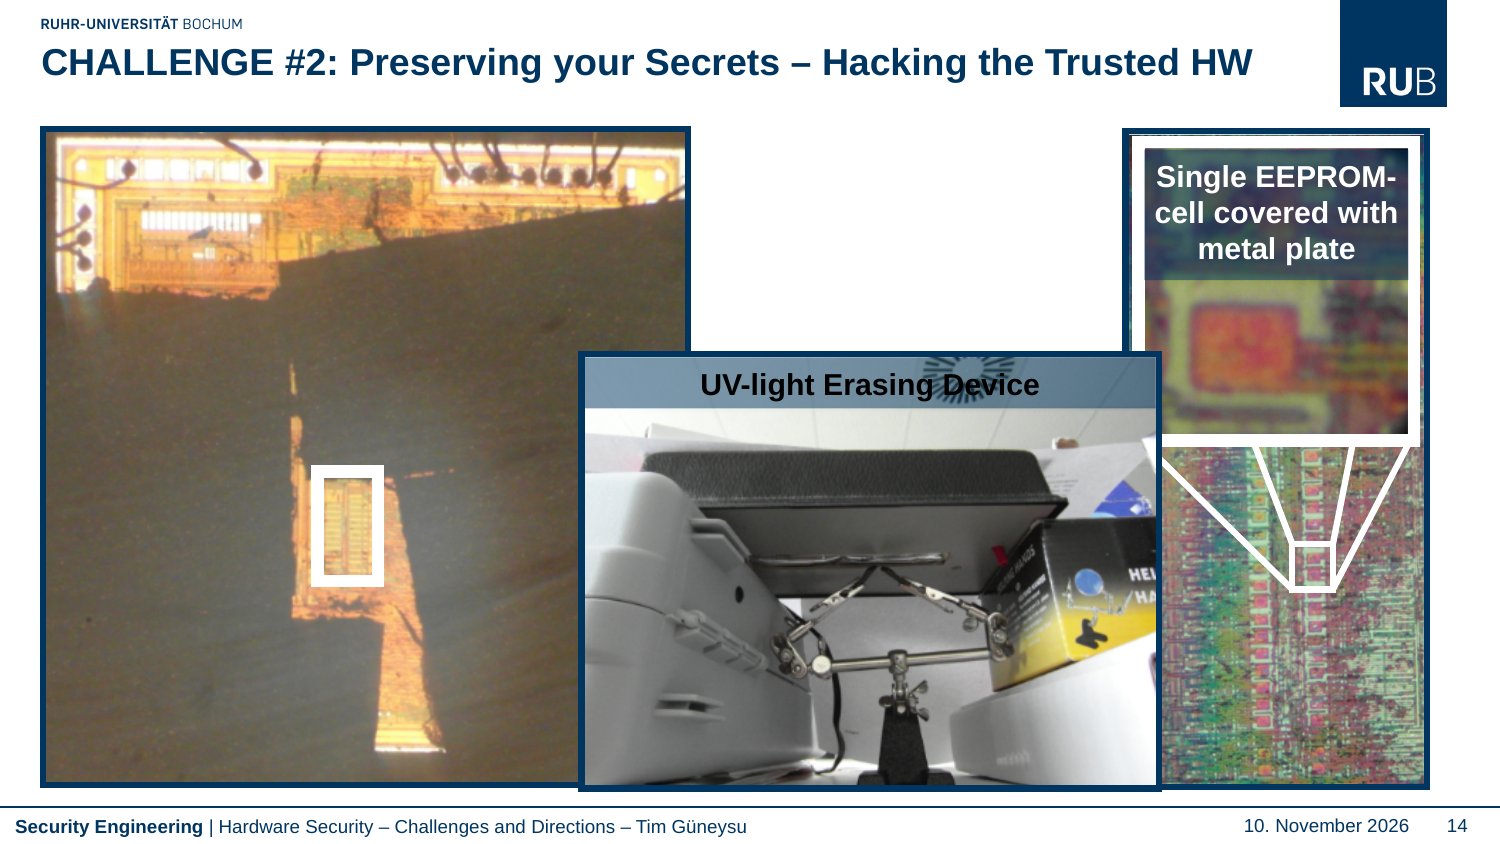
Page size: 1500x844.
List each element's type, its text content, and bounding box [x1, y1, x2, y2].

picture [41, 15, 242, 30]
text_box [1128, 134, 1424, 784]
footer Hardware Security – Challenges and Directions – Tim Güneysu [218, 806, 971, 844]
slide_number 14 [1446, 806, 1496, 844]
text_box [584, 357, 1156, 786]
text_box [45, 132, 685, 782]
title CHALLENGE #2: Preserving your Secrets – Hacking the Trusted HW [41, 37, 1282, 88]
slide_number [1228, 806, 1445, 844]
picture [1340, 0, 1447, 107]
